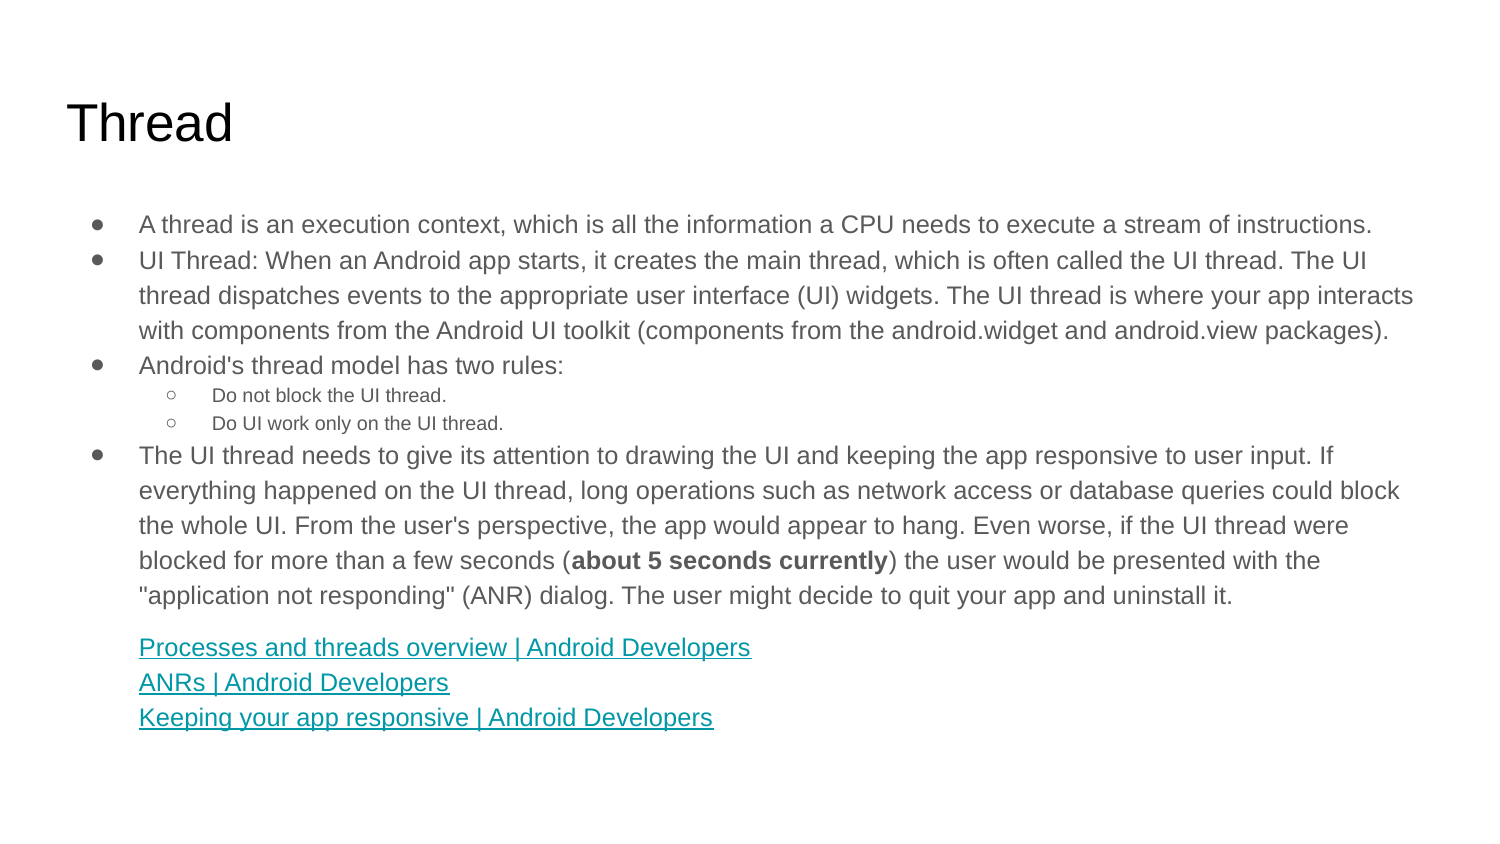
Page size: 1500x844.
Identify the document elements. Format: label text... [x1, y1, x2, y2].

list A thread is an execution context, which is all the information a CPU needs to execute a stream of instructions. UI Thread: When an Android app starts, it creates the main thread, which is often called the UI thread. The UI thread dispatches events to the appropriate user interface (UI) widgets. The UI thread is where your app interacts with components from the Android UI toolkit (components from the android.widget and android.view packages). Android's thread model has two rules: Do not block the UI thread. Do UI work only on the UI thread. The UI thread needs to give its attention to drawing the UI and keeping the app responsive to user input. If everything happened on the UI thread, long operations such as network access or database queries could block the whole UI. From the user's perspective, the app would appear to hang. Even worse, if the UI thread were blocked for more than a few seconds (about 5 seconds currently) the user would be presented with the "application not responding" (ANR) dialog. The user might decide to quit your app and uninstall it. Processes and threads overview | Android Developers ANRs | Android Developers Keeping your app responsive | Android Developers [51, 189, 1449, 750]
title Thread [51, 72, 1449, 167]
